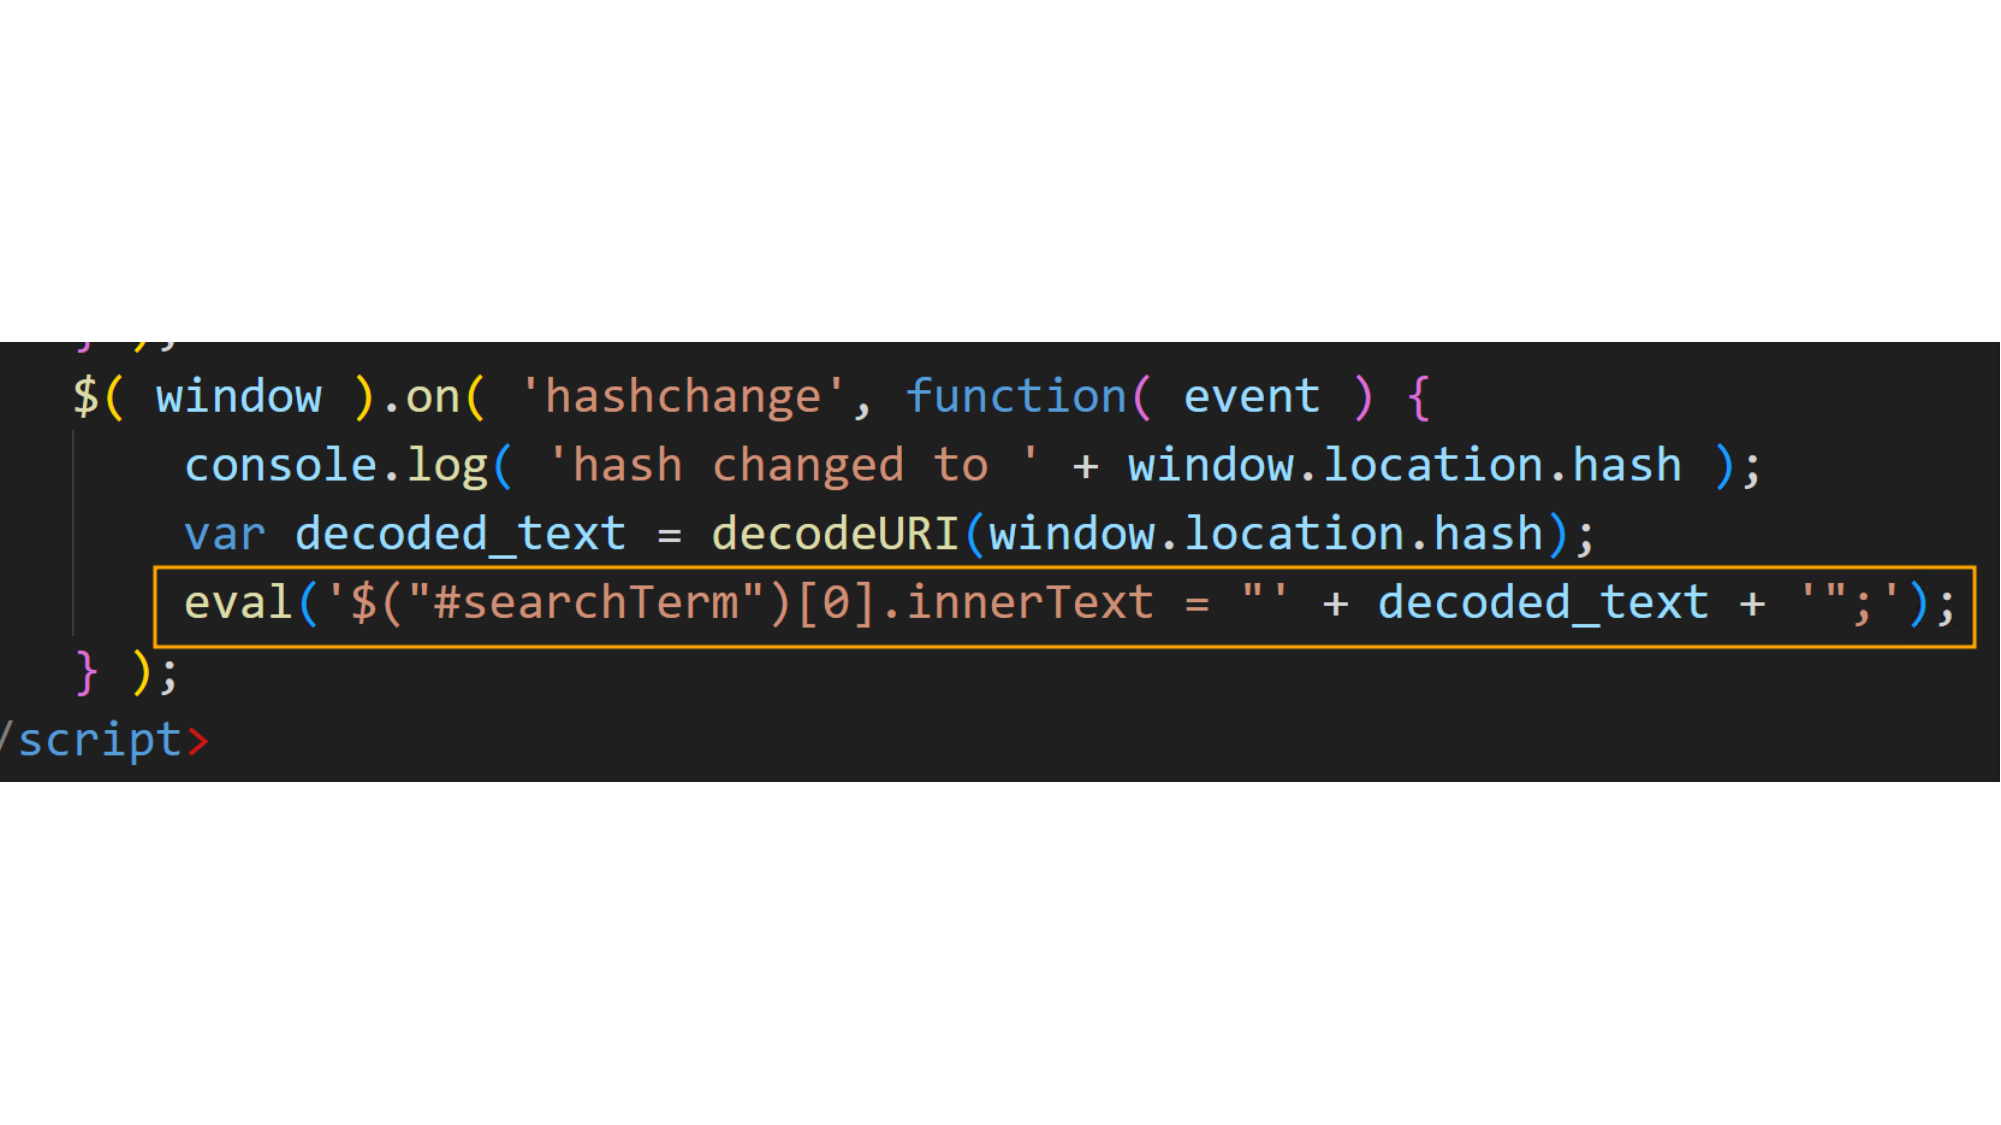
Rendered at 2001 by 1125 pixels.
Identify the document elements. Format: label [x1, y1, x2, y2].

picture [0, 342, 2000, 783]
